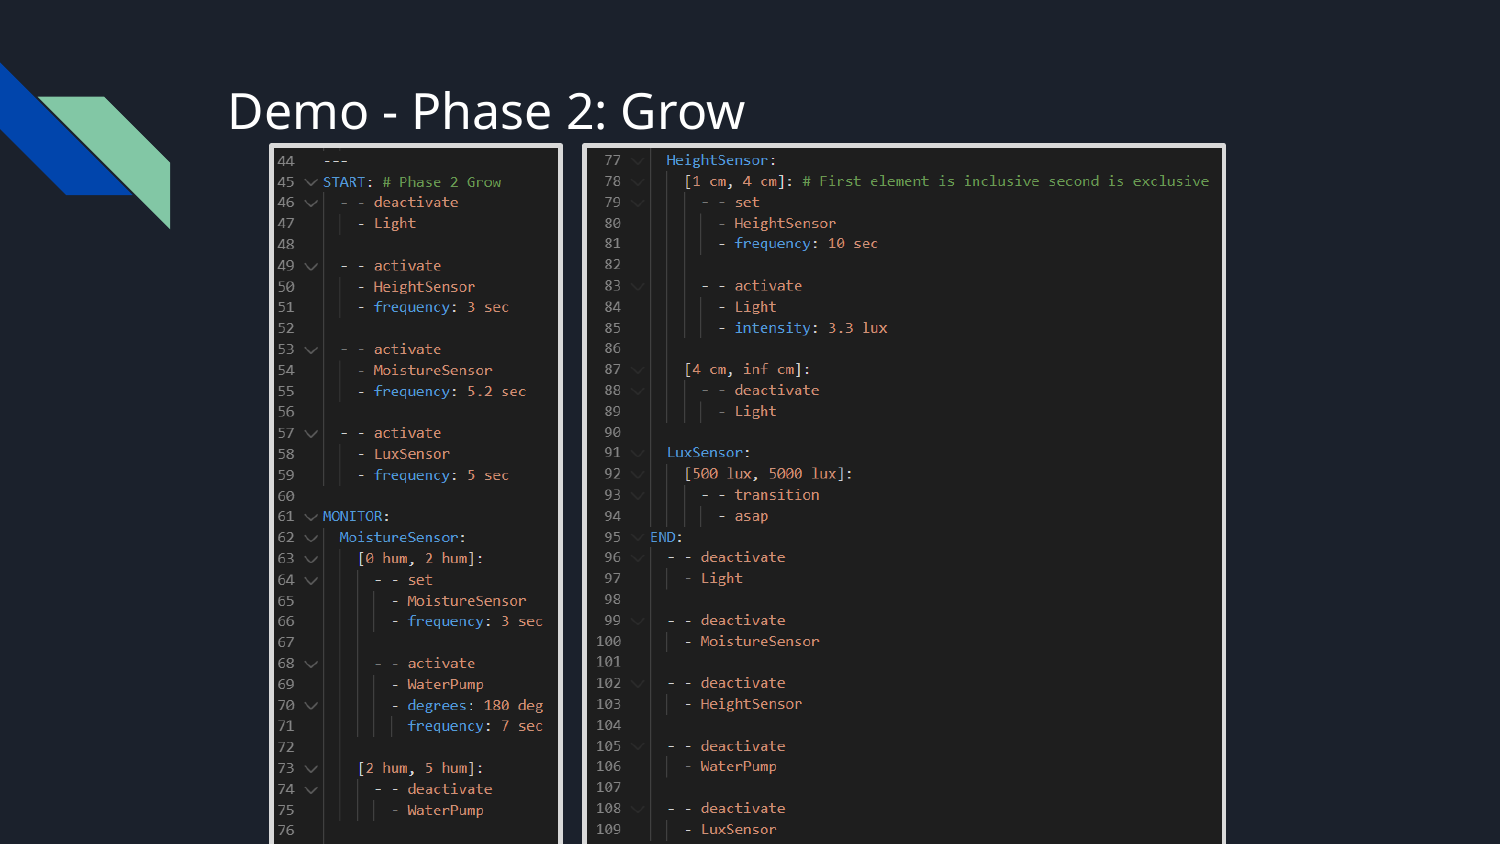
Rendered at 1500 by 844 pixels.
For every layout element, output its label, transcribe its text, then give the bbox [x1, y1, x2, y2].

picture [273, 147, 559, 844]
title Demo - Phase 2: Grow [212, 64, 1368, 215]
picture [586, 147, 1222, 844]
